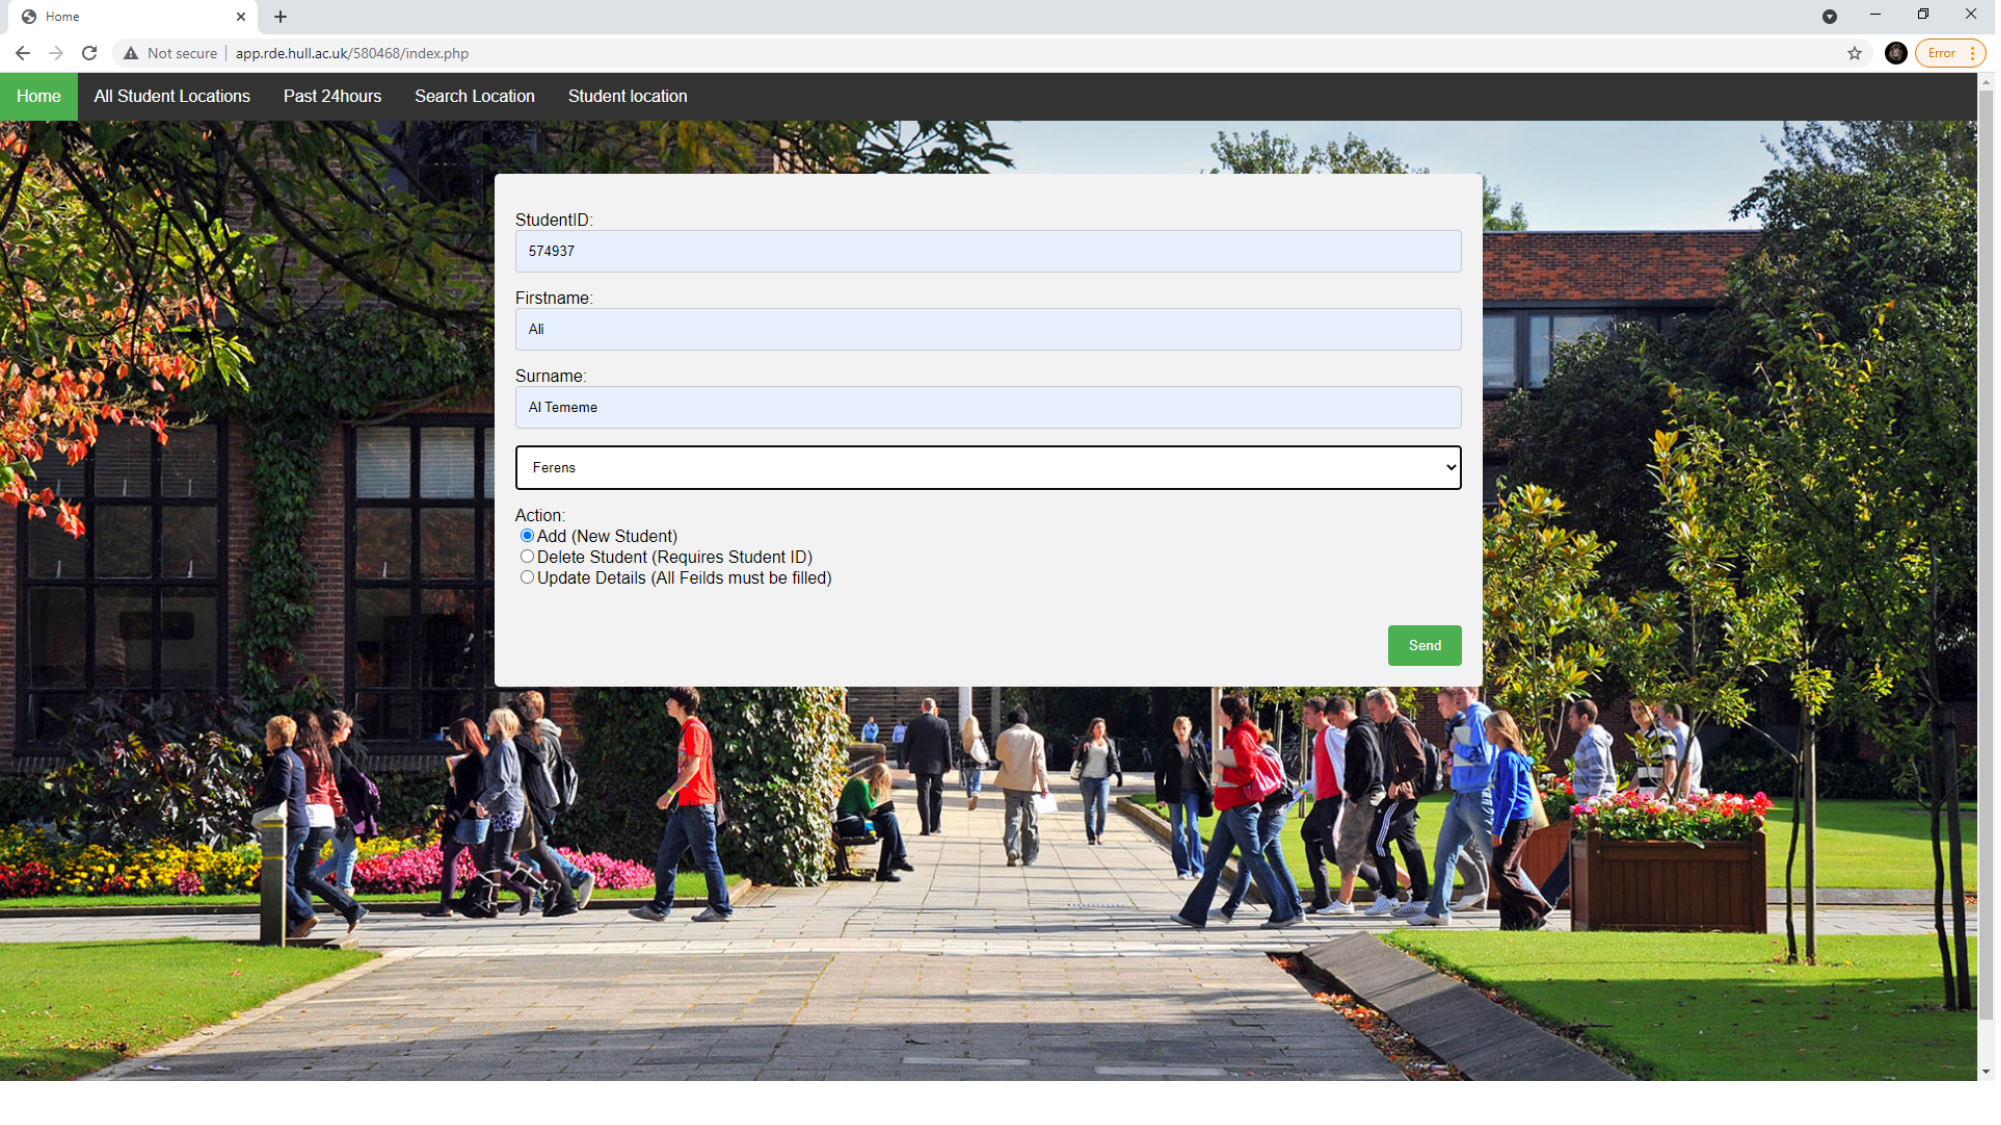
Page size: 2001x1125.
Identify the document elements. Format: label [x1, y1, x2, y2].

list [0, 0, 1995, 1081]
